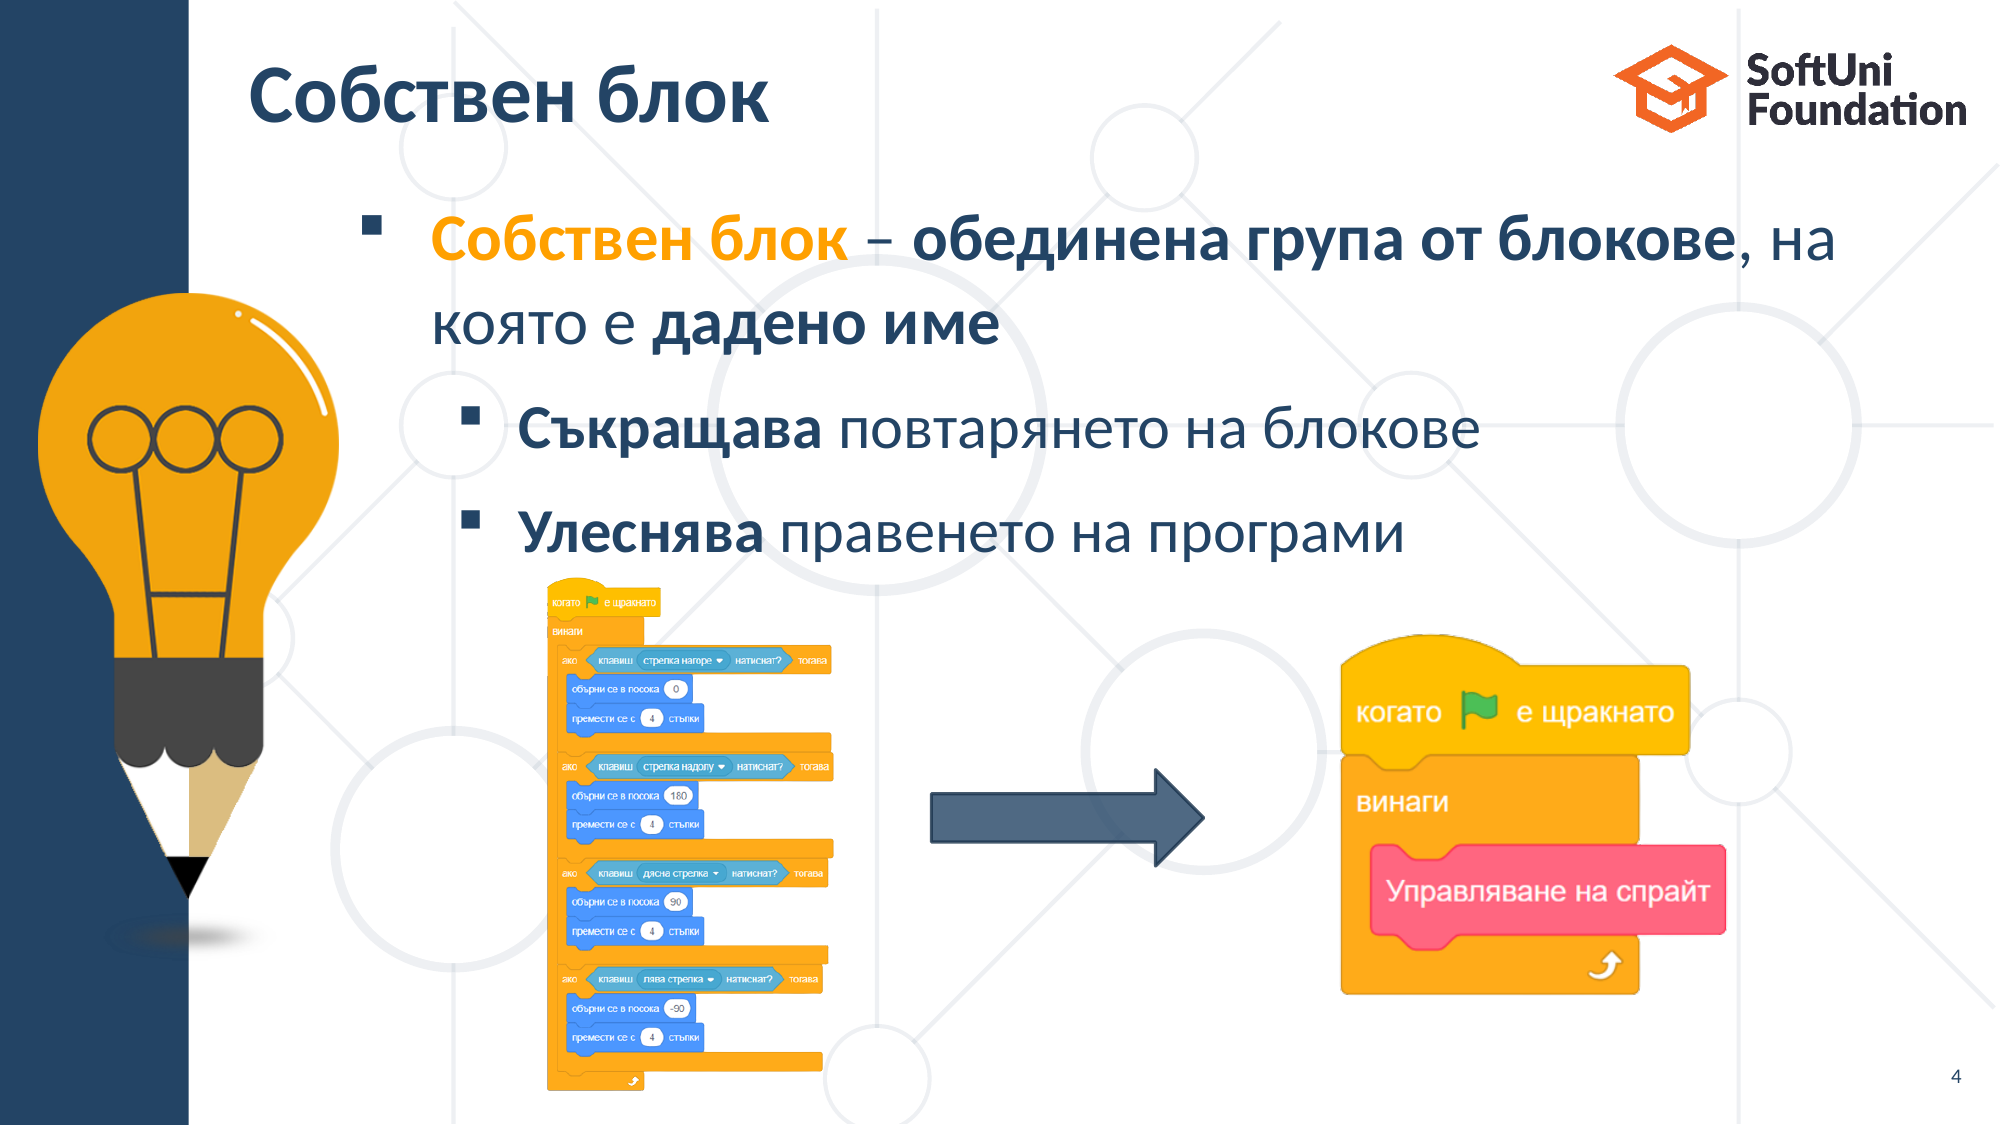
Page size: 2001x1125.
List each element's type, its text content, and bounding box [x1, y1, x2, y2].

picture [1268, 596, 1762, 1040]
picture [501, 554, 867, 1109]
title Собствен блок [212, 16, 1591, 162]
picture [38, 293, 338, 961]
picture [1613, 44, 1966, 133]
list Собствен блок – обединена група от блокове, на която е дадено име Съкращава повтарянето на блокове Улеснява правенето на програми [338, 183, 1968, 1050]
text_box [929, 767, 1206, 869]
slide_number 4 [1897, 1049, 1968, 1101]
